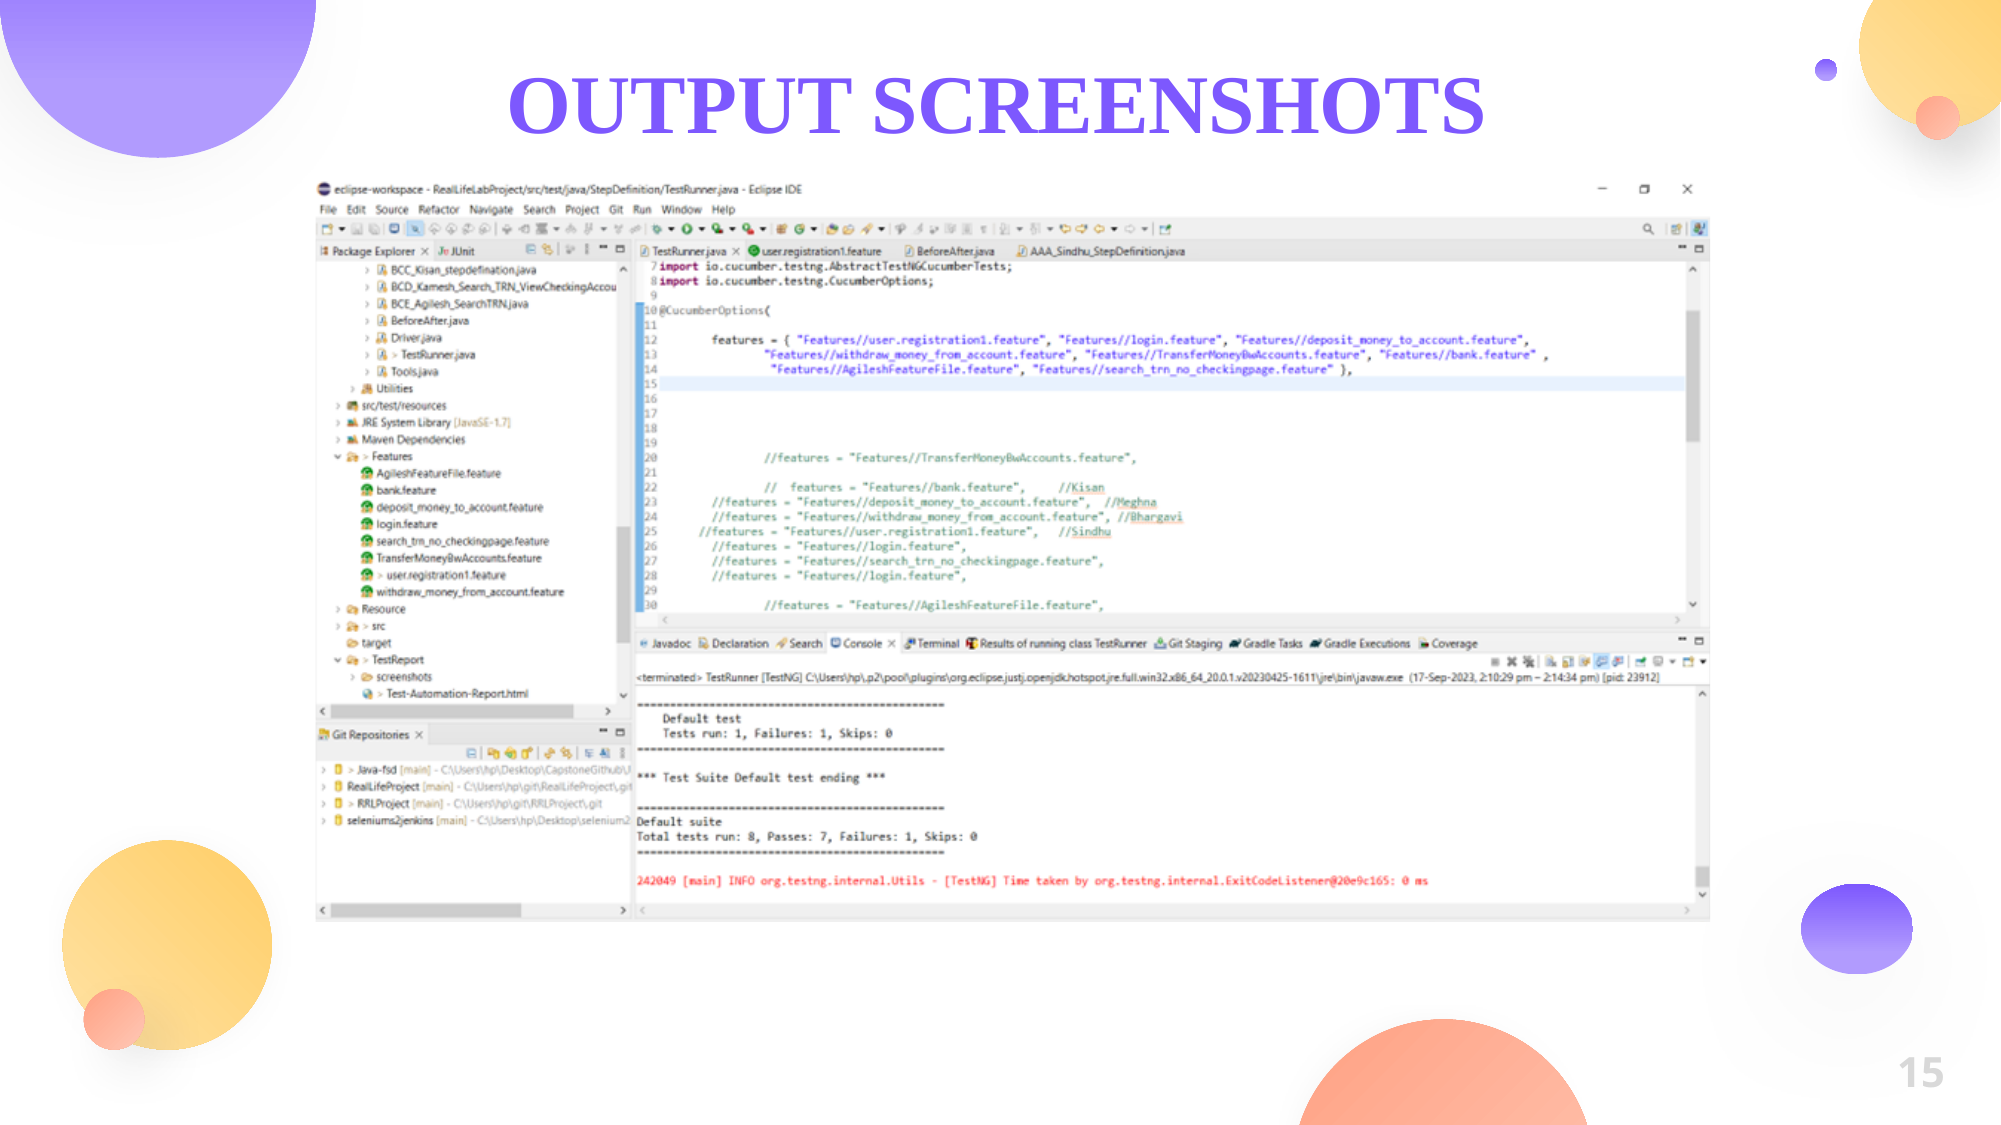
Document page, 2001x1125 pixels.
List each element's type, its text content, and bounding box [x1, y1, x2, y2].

text_box [61, 839, 273, 1051]
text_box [1833, 0, 2000, 150]
text_box [0, 0, 317, 159]
picture [315, 174, 1711, 922]
text_box [1800, 882, 1914, 976]
text_box [1298, 1018, 1589, 1125]
text_box [82, 988, 146, 1051]
text_box OUTPUT SCREENSHOTS [491, 42, 1638, 158]
